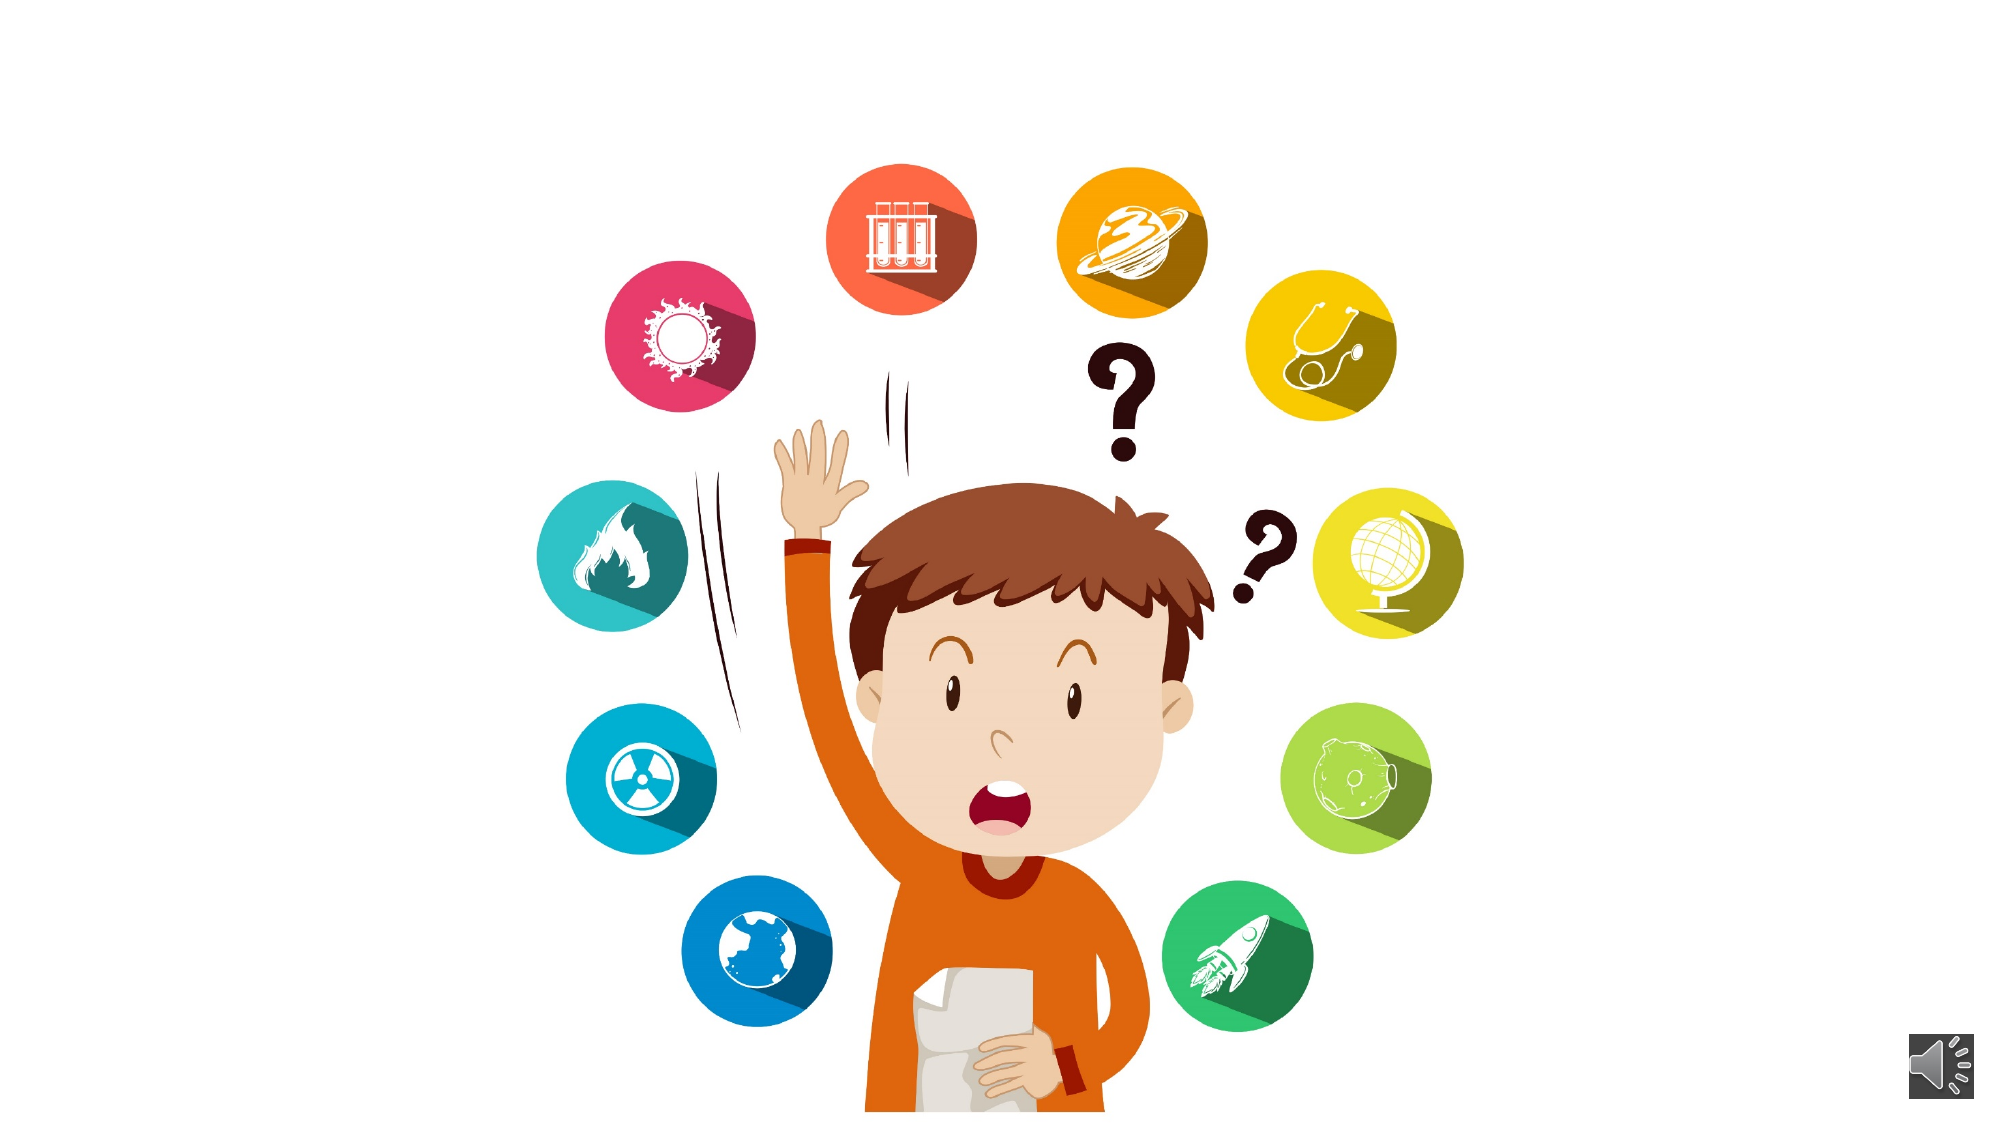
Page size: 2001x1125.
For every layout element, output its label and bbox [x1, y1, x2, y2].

picture [1908, 1033, 1975, 1100]
picture [523, 150, 1476, 1125]
